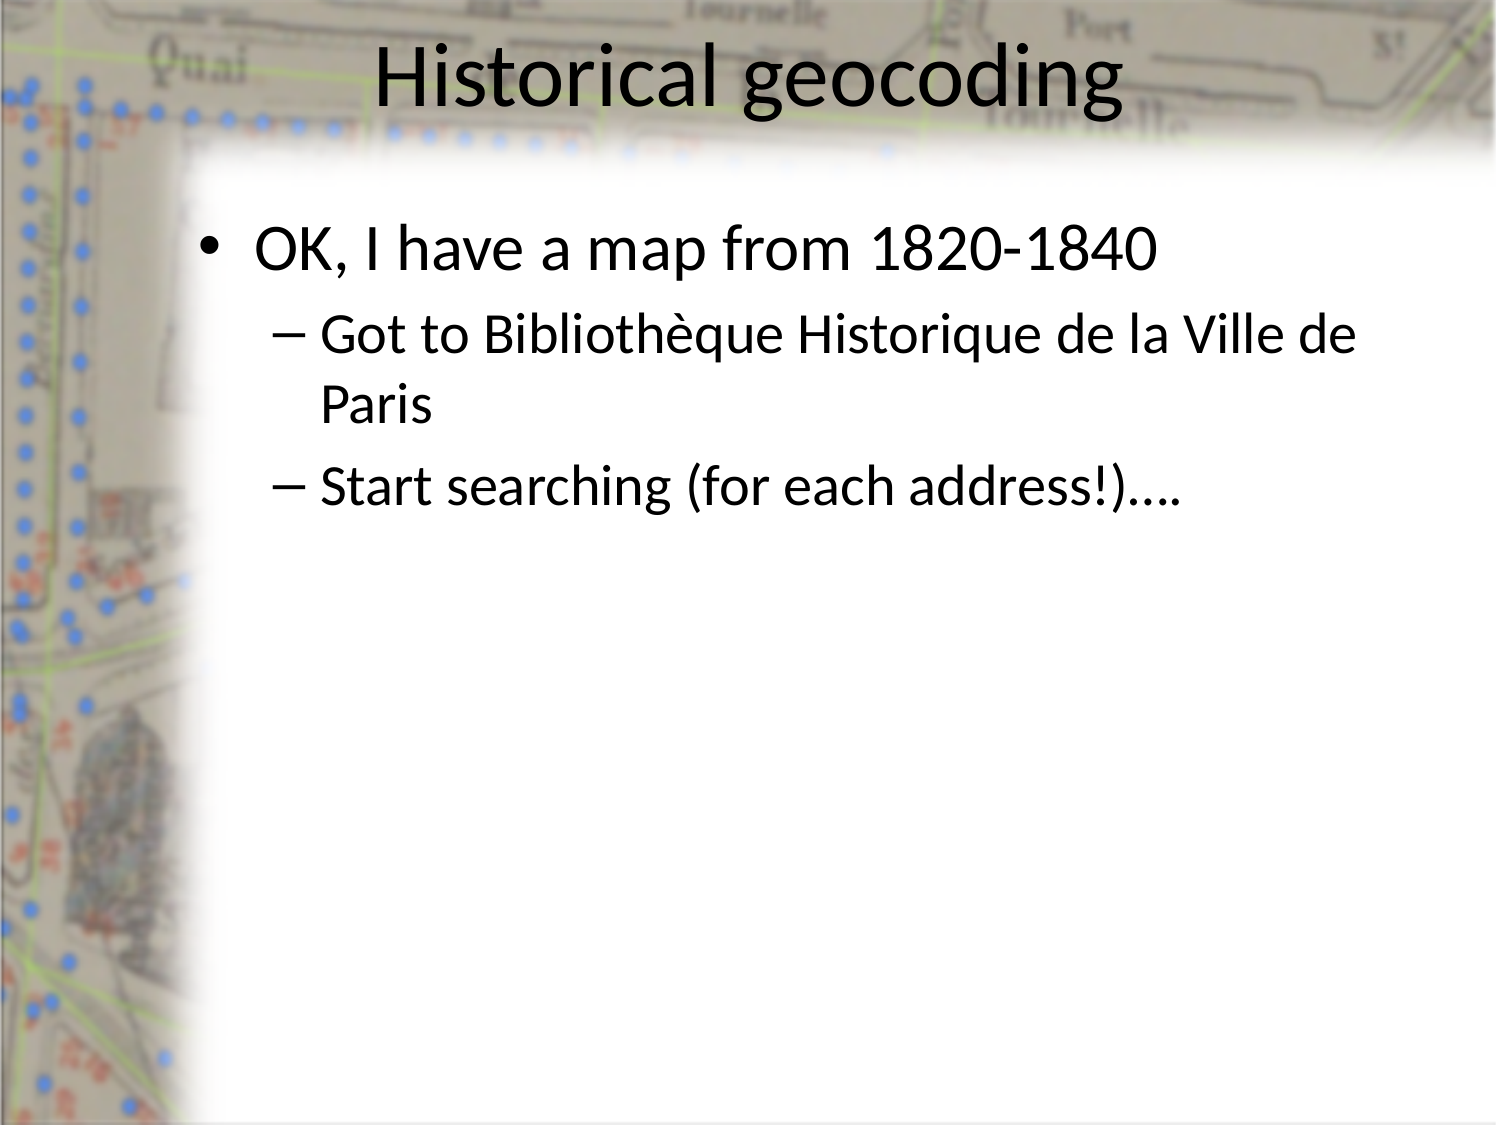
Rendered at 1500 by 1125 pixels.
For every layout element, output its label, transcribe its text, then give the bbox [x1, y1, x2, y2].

picture [0, 0, 1496, 1125]
title Historical geocoding [75, 0, 1425, 143]
list OK, I have a map from 1820-1840 Got to Bibliothèque Historique de la Ville de Paris Start searching (for each address!)…. [183, 196, 1425, 1125]
